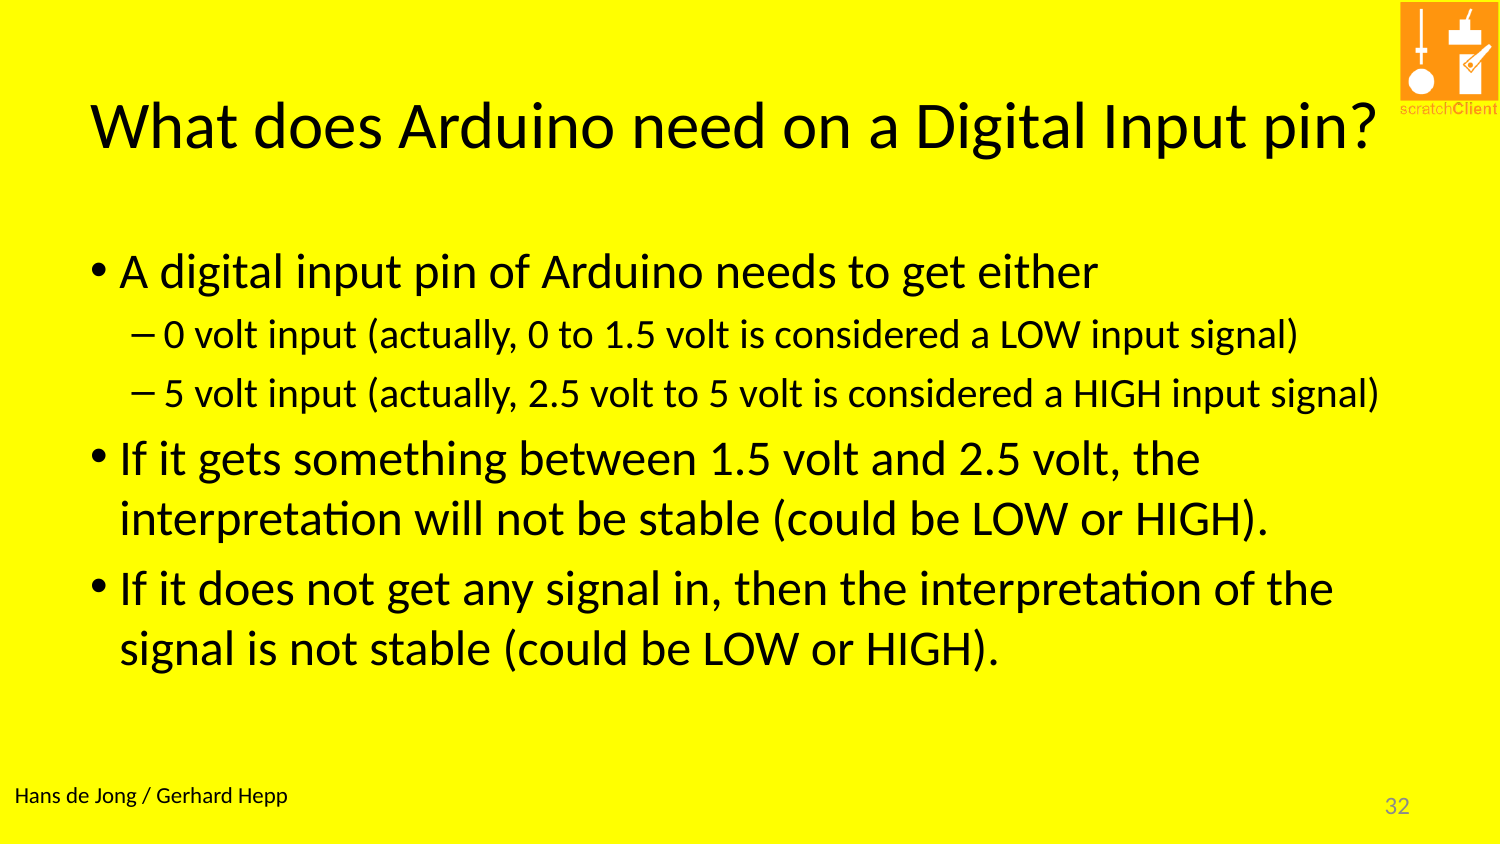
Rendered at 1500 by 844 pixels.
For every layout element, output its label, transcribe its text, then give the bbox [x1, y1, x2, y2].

slide_number 32 [1340, 782, 1425, 827]
title What does Arduino need on a Digital Input pin? [75, 34, 1425, 209]
picture [1398, 2, 1499, 118]
list A digital input pin of Arduino needs to get either 0 volt input (actually, 0 to 1.5 volt is considered a LOW input signal) 5 volt input (actually, 2.5 volt to 5 volt is considered a HIGH input signal) If it gets something between 1.5 volt and 2.5 volt, the interpretation will not be stable (could be LOW or HIGH). If it does not get any signal in, then the interpretation of the signal is not stable (could be LOW or HIGH). [75, 231, 1425, 788]
